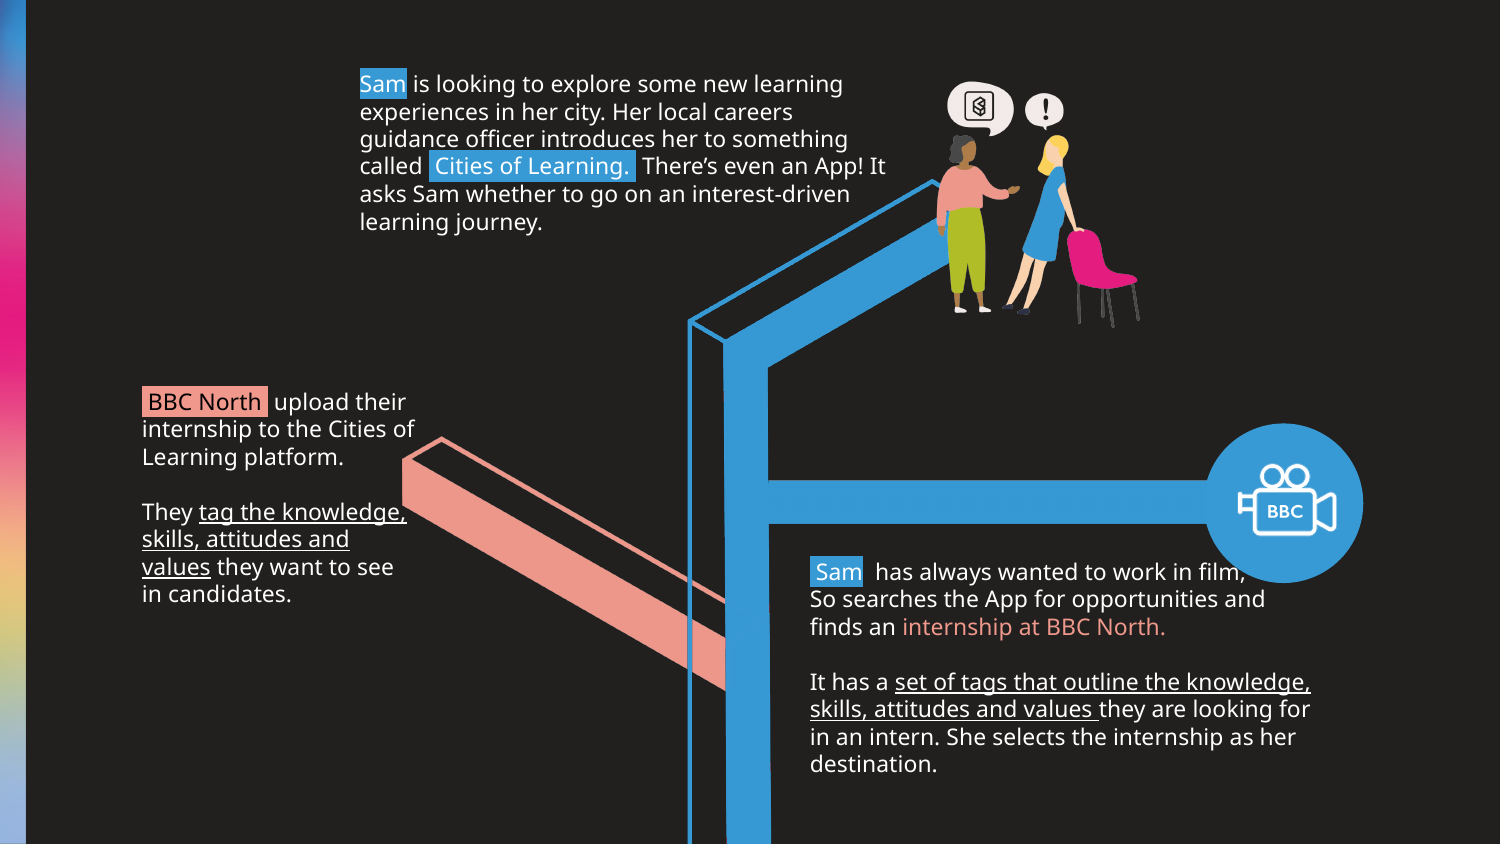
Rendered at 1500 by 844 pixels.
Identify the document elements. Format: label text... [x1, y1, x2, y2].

picture [385, 54, 1342, 844]
picture [0, 0, 26, 844]
text_box BBC North upload their internship to the Cities of Learning platform. They tag the knowledge, skills, attitudes and values they want to see in candidates. [126, 372, 432, 571]
text_box Sam has always wanted to work in film, So searches the App for opportunities and finds an internship at BBC North. It has a set of tags that outline the knowledge, skills, attitudes and values they are looking for in an intern. She selects the internship as her destination. [994, 557, 1327, 800]
text_box [1240, 423, 1364, 571]
text_box Sam is looking to explore some new learning experiences in her city. Her local careers guidance officer introduces her to something called Cities of Learning. There’s even an App! It asks Sam whether to go on an interest-driven learning journey. [344, 54, 888, 253]
